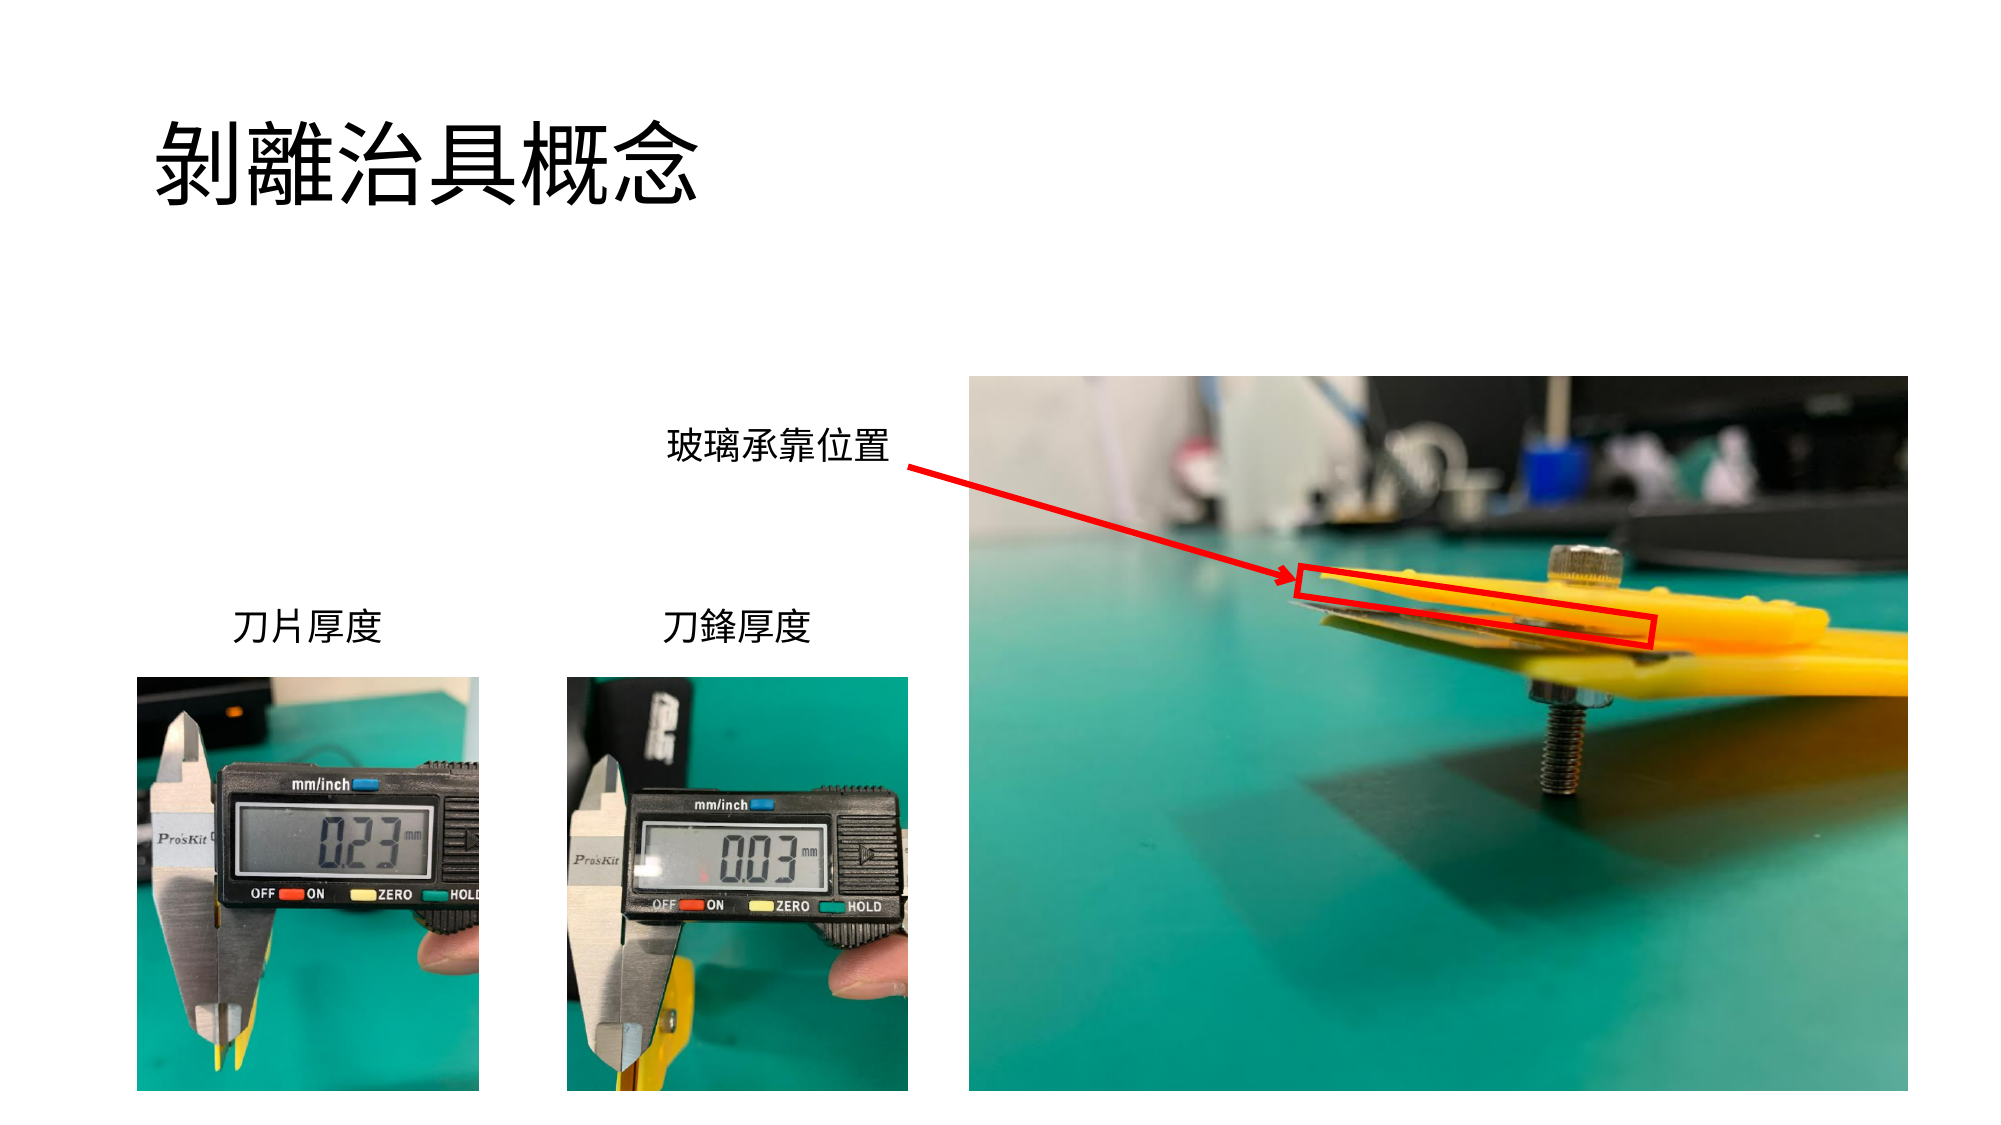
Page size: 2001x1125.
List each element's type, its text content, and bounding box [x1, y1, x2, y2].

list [969, 376, 1908, 1091]
text_box 玻璃承靠位置 [651, 414, 907, 475]
picture [137, 677, 479, 1091]
title 剝離治具概念 [137, 59, 1863, 278]
text_box 刀片厚度 [217, 595, 398, 655]
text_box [907, 466, 1299, 581]
picture [567, 677, 908, 1091]
text_box 刀鋒厚度 [647, 595, 828, 655]
